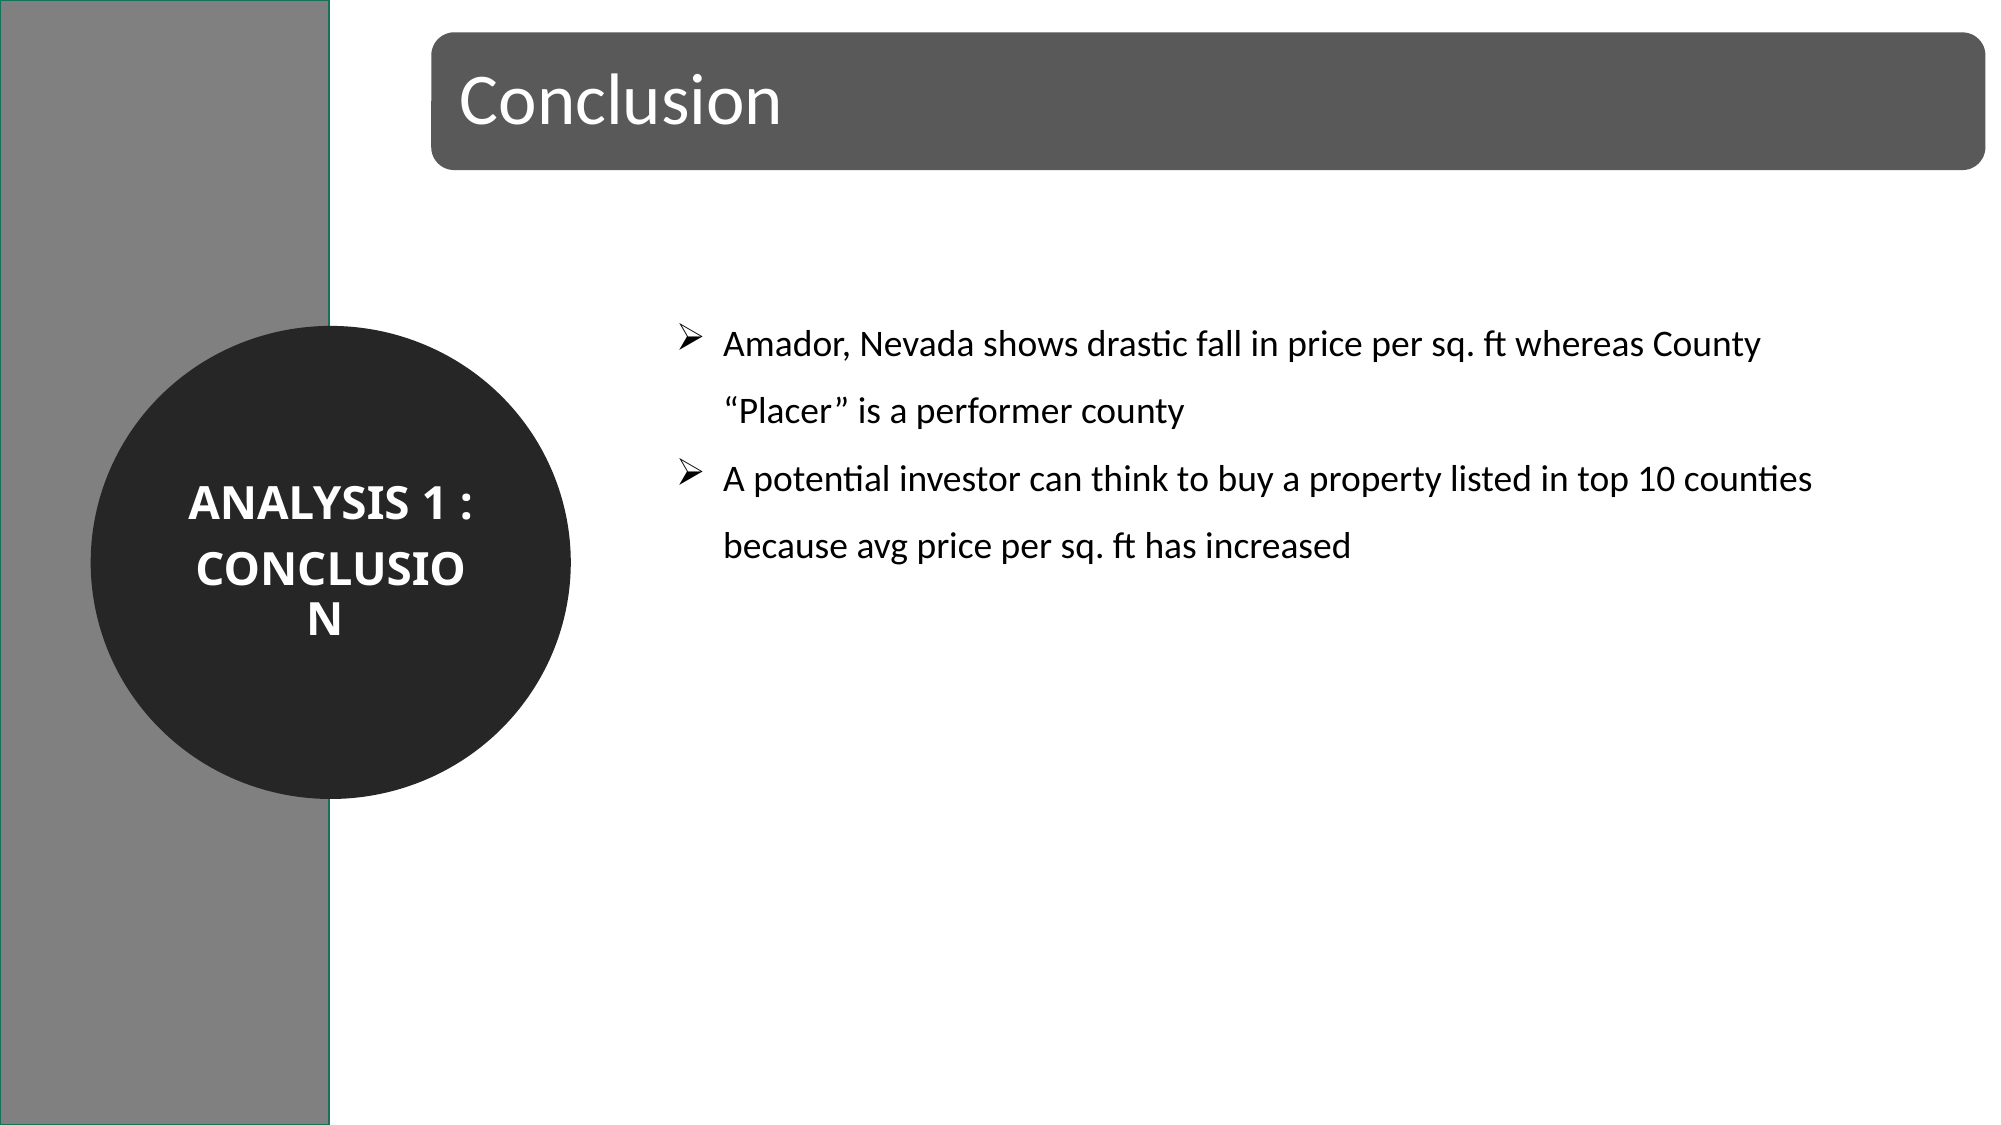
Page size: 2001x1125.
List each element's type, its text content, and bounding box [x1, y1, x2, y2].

text_box Analysis 1 : Conclusion [105, 340, 557, 785]
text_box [431, 32, 1986, 171]
text_box Amador, Nevada shows drastic fall in price per sq. ft whereas County “Placer” is a performer county A potential investor can think to buy a property listed in top 10 counties because avg price per sq. ft has increased [661, 289, 1877, 574]
text_box [0, 0, 330, 1125]
